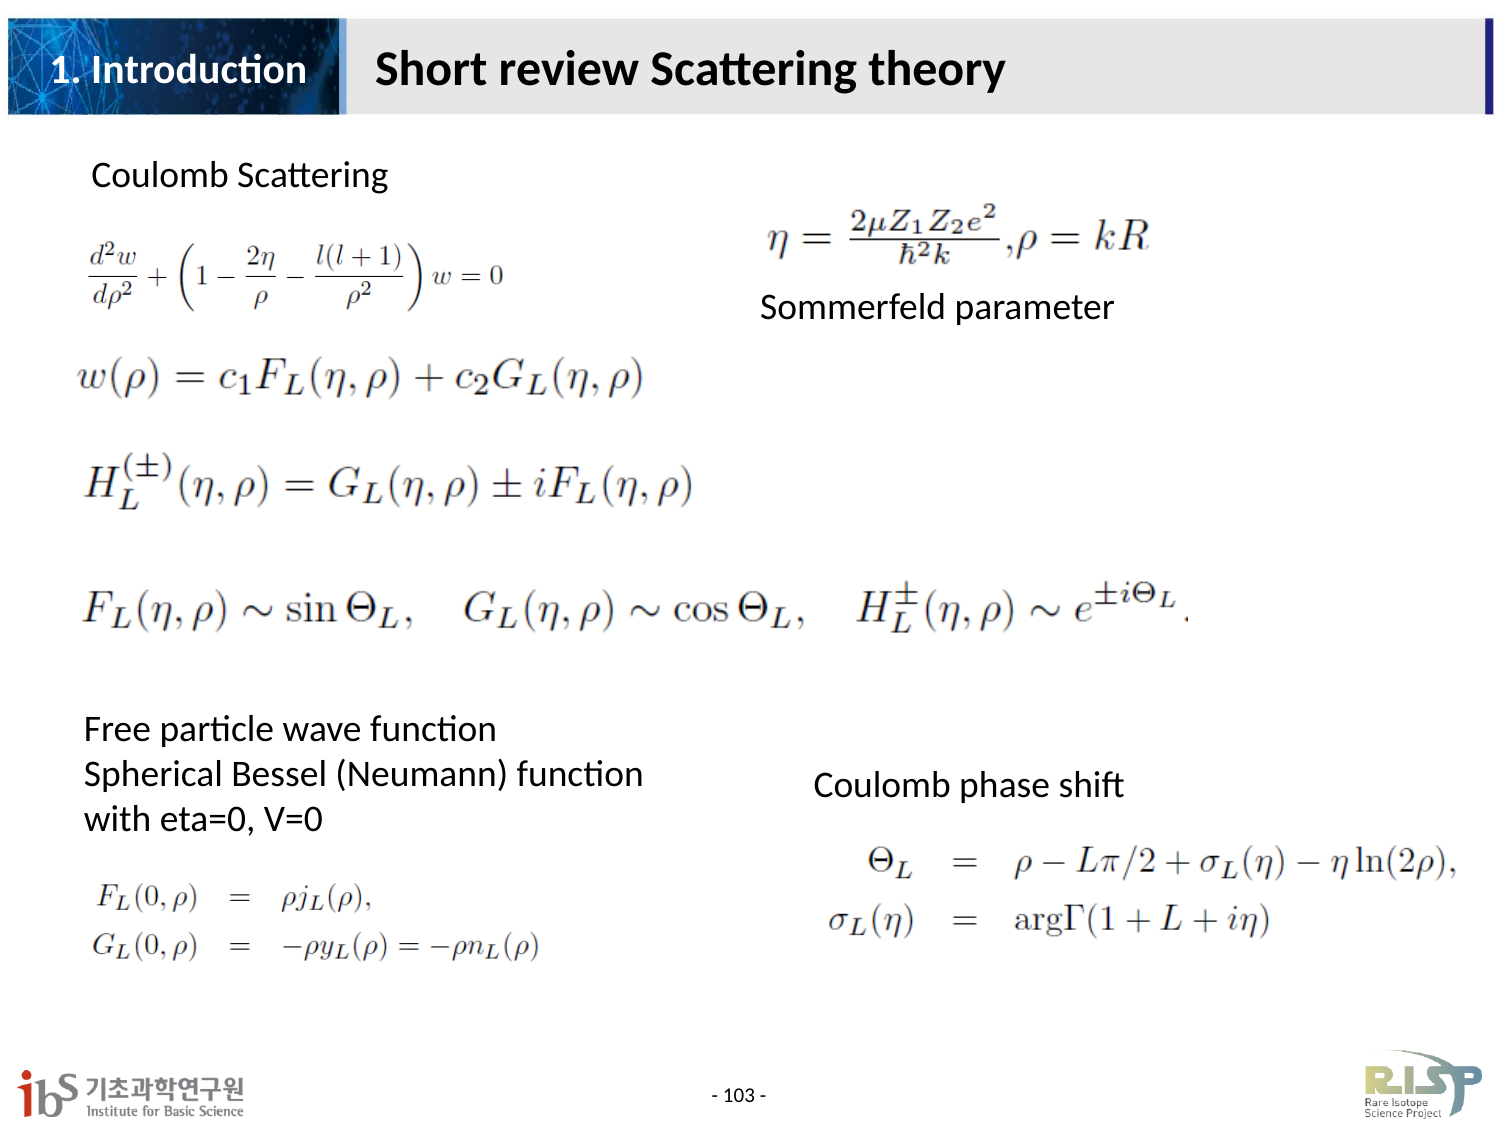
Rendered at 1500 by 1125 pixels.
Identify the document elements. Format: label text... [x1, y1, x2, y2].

picture [65, 335, 655, 420]
picture [76, 870, 555, 973]
picture [74, 231, 514, 323]
text_box Sommerfeld parameter [745, 274, 1131, 335]
text_box Coulomb Scattering [76, 142, 1164, 203]
picture [802, 823, 1456, 951]
picture [61, 429, 716, 535]
picture [17, 1070, 243, 1117]
text_box Free particle wave function Spherical Bessel (Neumann) function with eta=0, V=0 [69, 696, 668, 847]
picture [61, 566, 1188, 652]
picture [2, 10, 1500, 130]
picture [759, 191, 1166, 277]
text_box Coulomb phase shift [798, 752, 1140, 813]
picture [1364, 1049, 1482, 1119]
